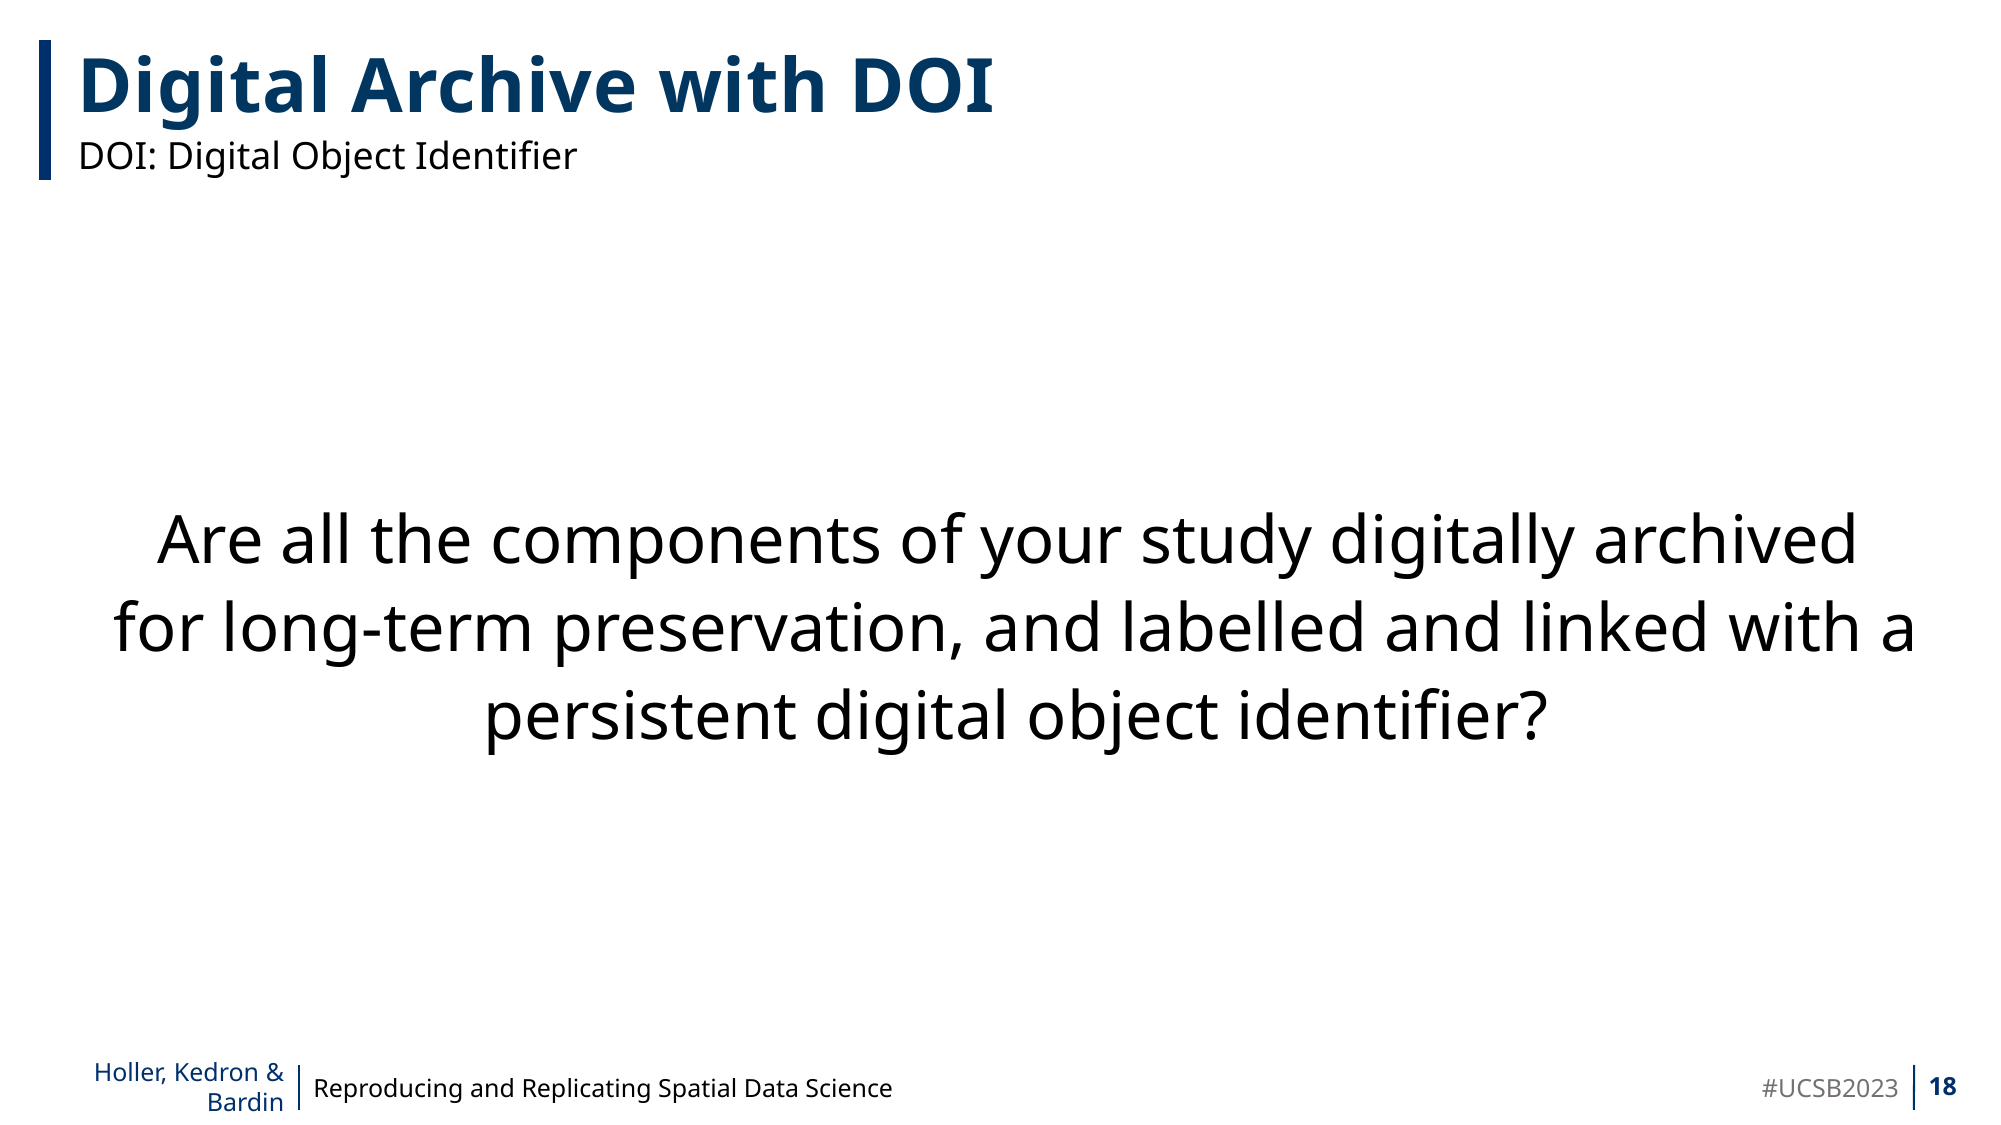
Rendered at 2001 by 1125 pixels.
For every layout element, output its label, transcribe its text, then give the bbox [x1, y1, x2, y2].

list DOI: Digital Object Identifier [63, 129, 1748, 188]
list Digital Archive with DOI [63, 40, 1748, 129]
list Are all the components of your study digitally archived for long-term preservation, and labelled and linked with a persistent digital object identifier? [63, 226, 1956, 1016]
